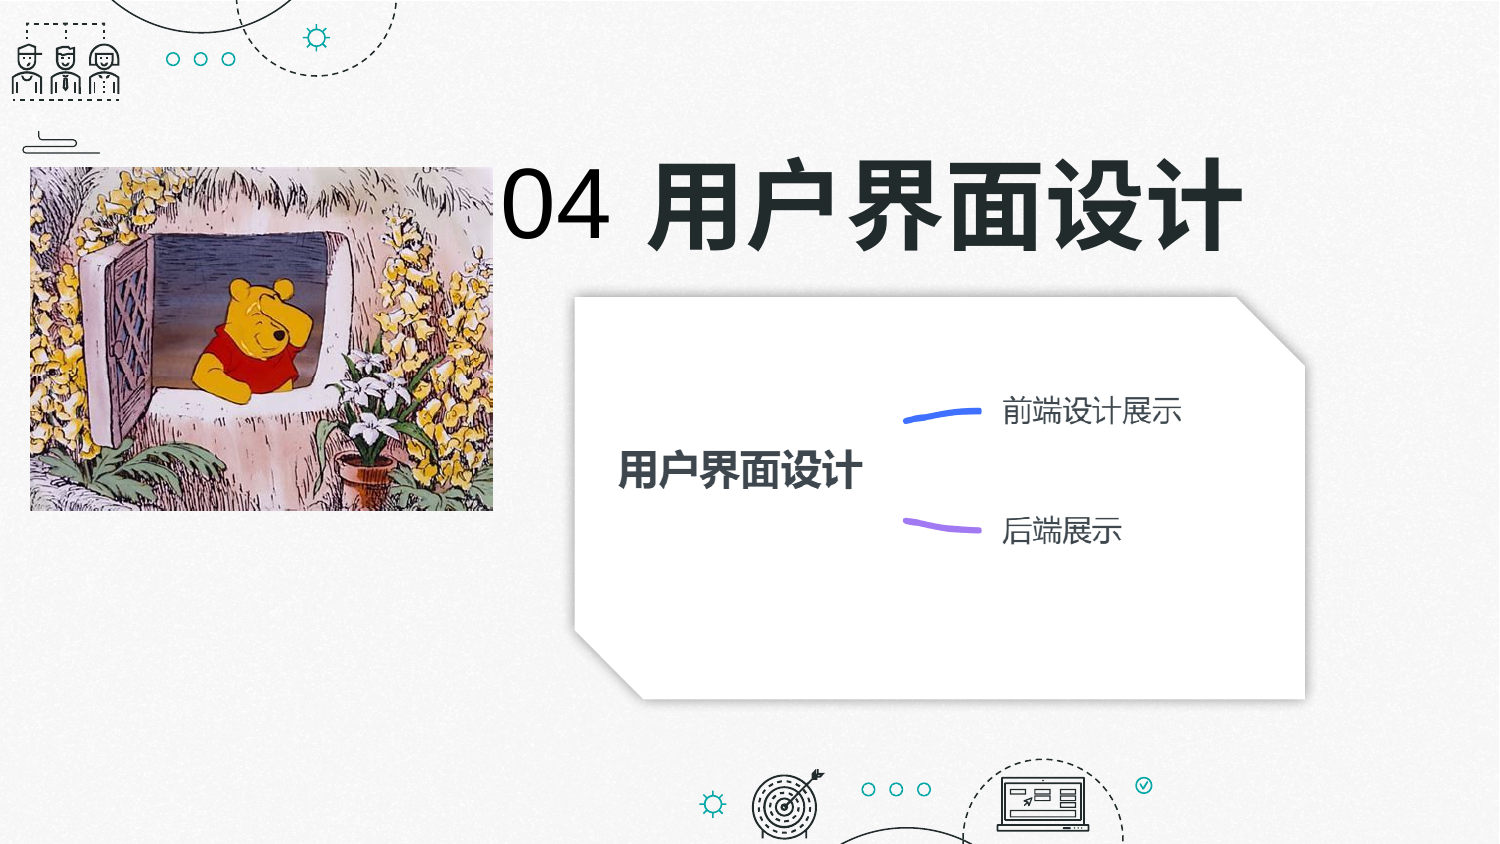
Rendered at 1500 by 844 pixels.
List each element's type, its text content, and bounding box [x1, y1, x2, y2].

text_box 04 [464, 108, 648, 274]
title 用户界面设计 [648, 127, 1275, 255]
picture [581, 304, 1298, 693]
picture [30, 166, 493, 511]
